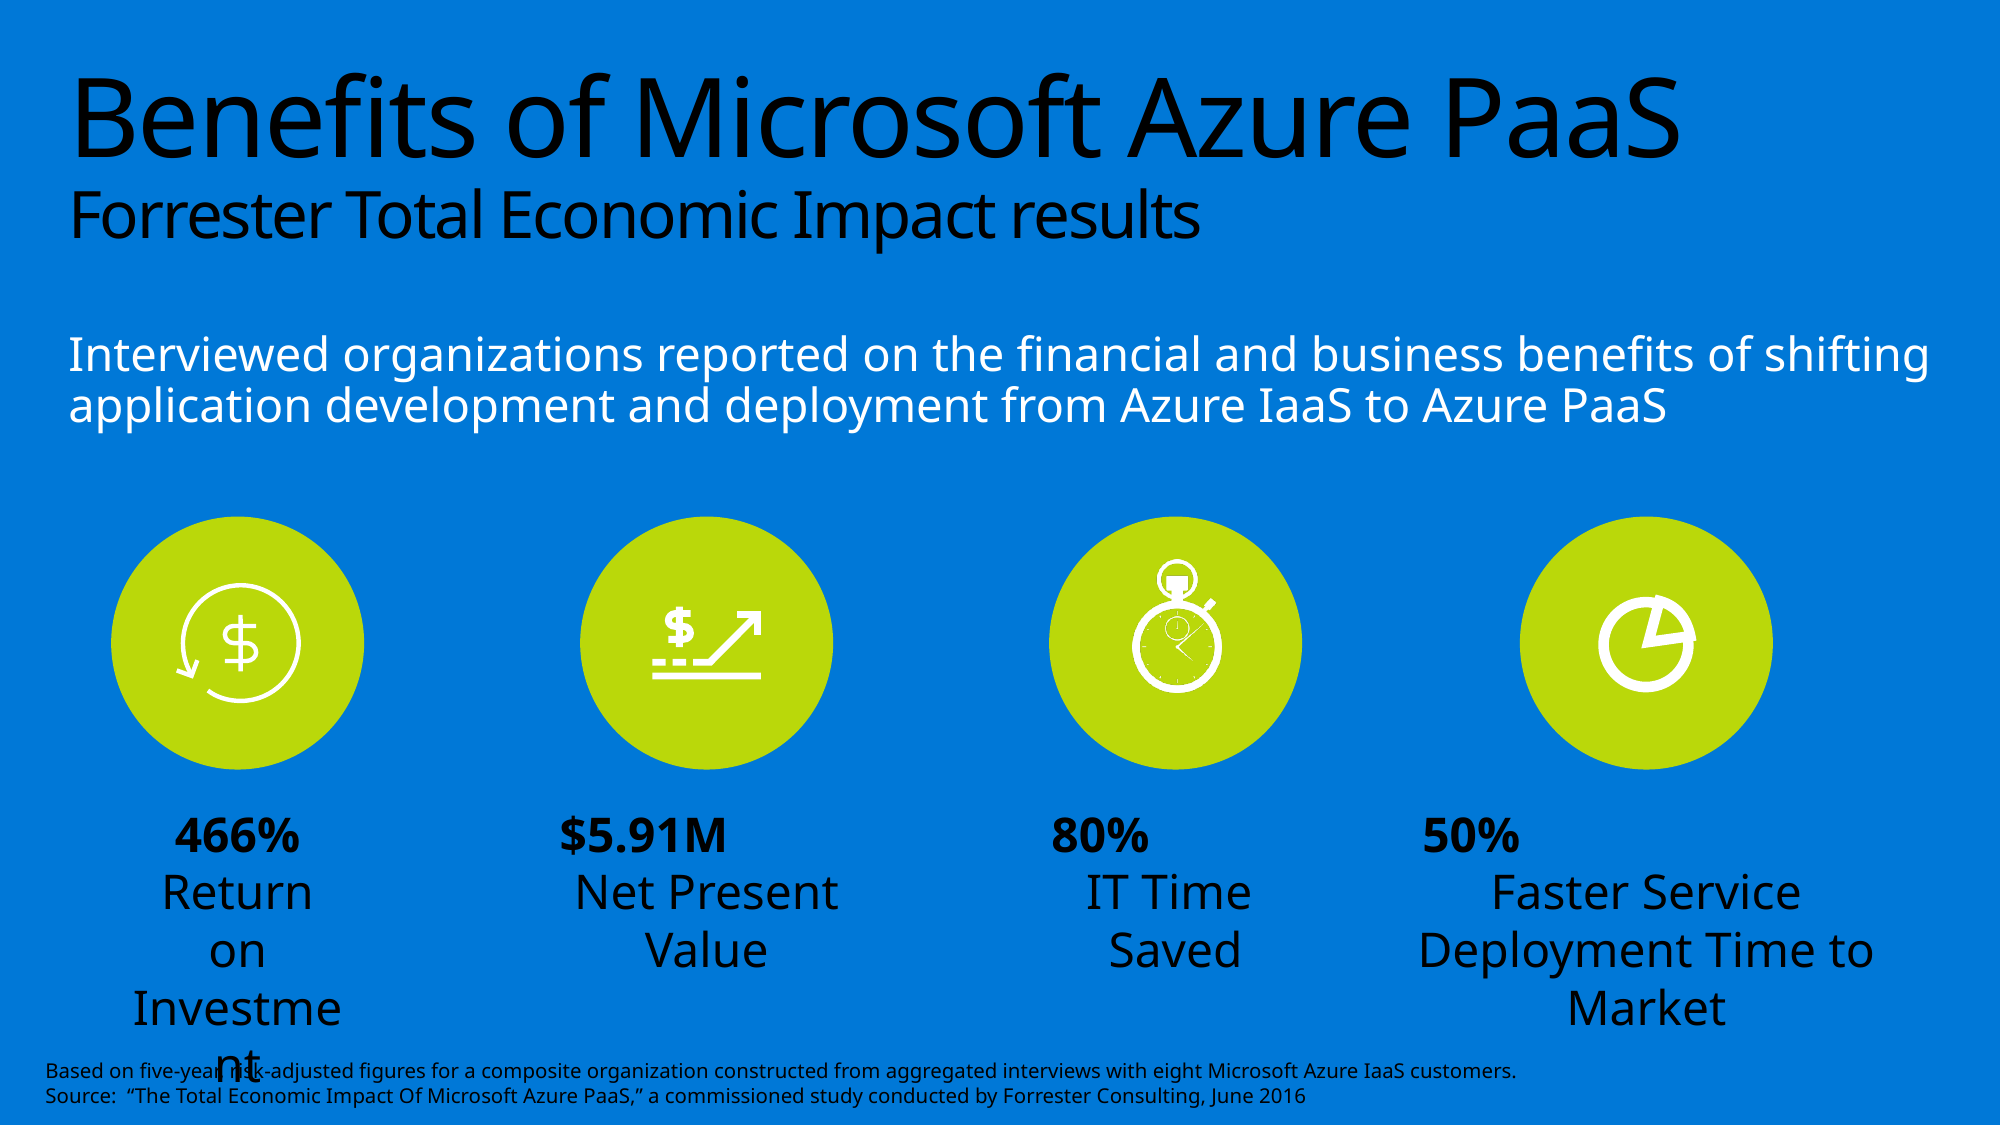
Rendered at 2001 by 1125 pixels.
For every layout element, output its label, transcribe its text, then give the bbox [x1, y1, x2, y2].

list Interviewed organizations reported on the financial and business benefits of shifting application development and deployment from Azure IaaS to Azure PaaS [44, 316, 1964, 452]
text_box [580, 516, 834, 770]
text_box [176, 584, 299, 702]
text_box 80% IT Time Saved [1026, 797, 1325, 961]
text_box Based on five-year, risk-adjusted figures for a composite organization constructed from aggregated interviews with eight Microsoft Azure IaaS customers. Source: “The Total Economic Impact Of Microsoft Azure PaaS,” a commissioned study conducted by Forrester Consulting, June 2016 [30, 1051, 1964, 1115]
text_box [111, 516, 365, 770]
picture [1131, 558, 1222, 694]
text_box 50% Faster Service Deployment Time to Market [1350, 797, 1943, 961]
title Benefits of Microsoft Azure PaaS Forrester Total Economic Impact results [44, 47, 1964, 196]
text_box [1519, 516, 1773, 770]
text_box [1598, 594, 1697, 693]
text_box $5.91M Net Present Value [519, 797, 895, 961]
text_box [1049, 516, 1303, 770]
text_box 466% Return on Investment [119, 797, 357, 961]
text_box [652, 606, 762, 680]
